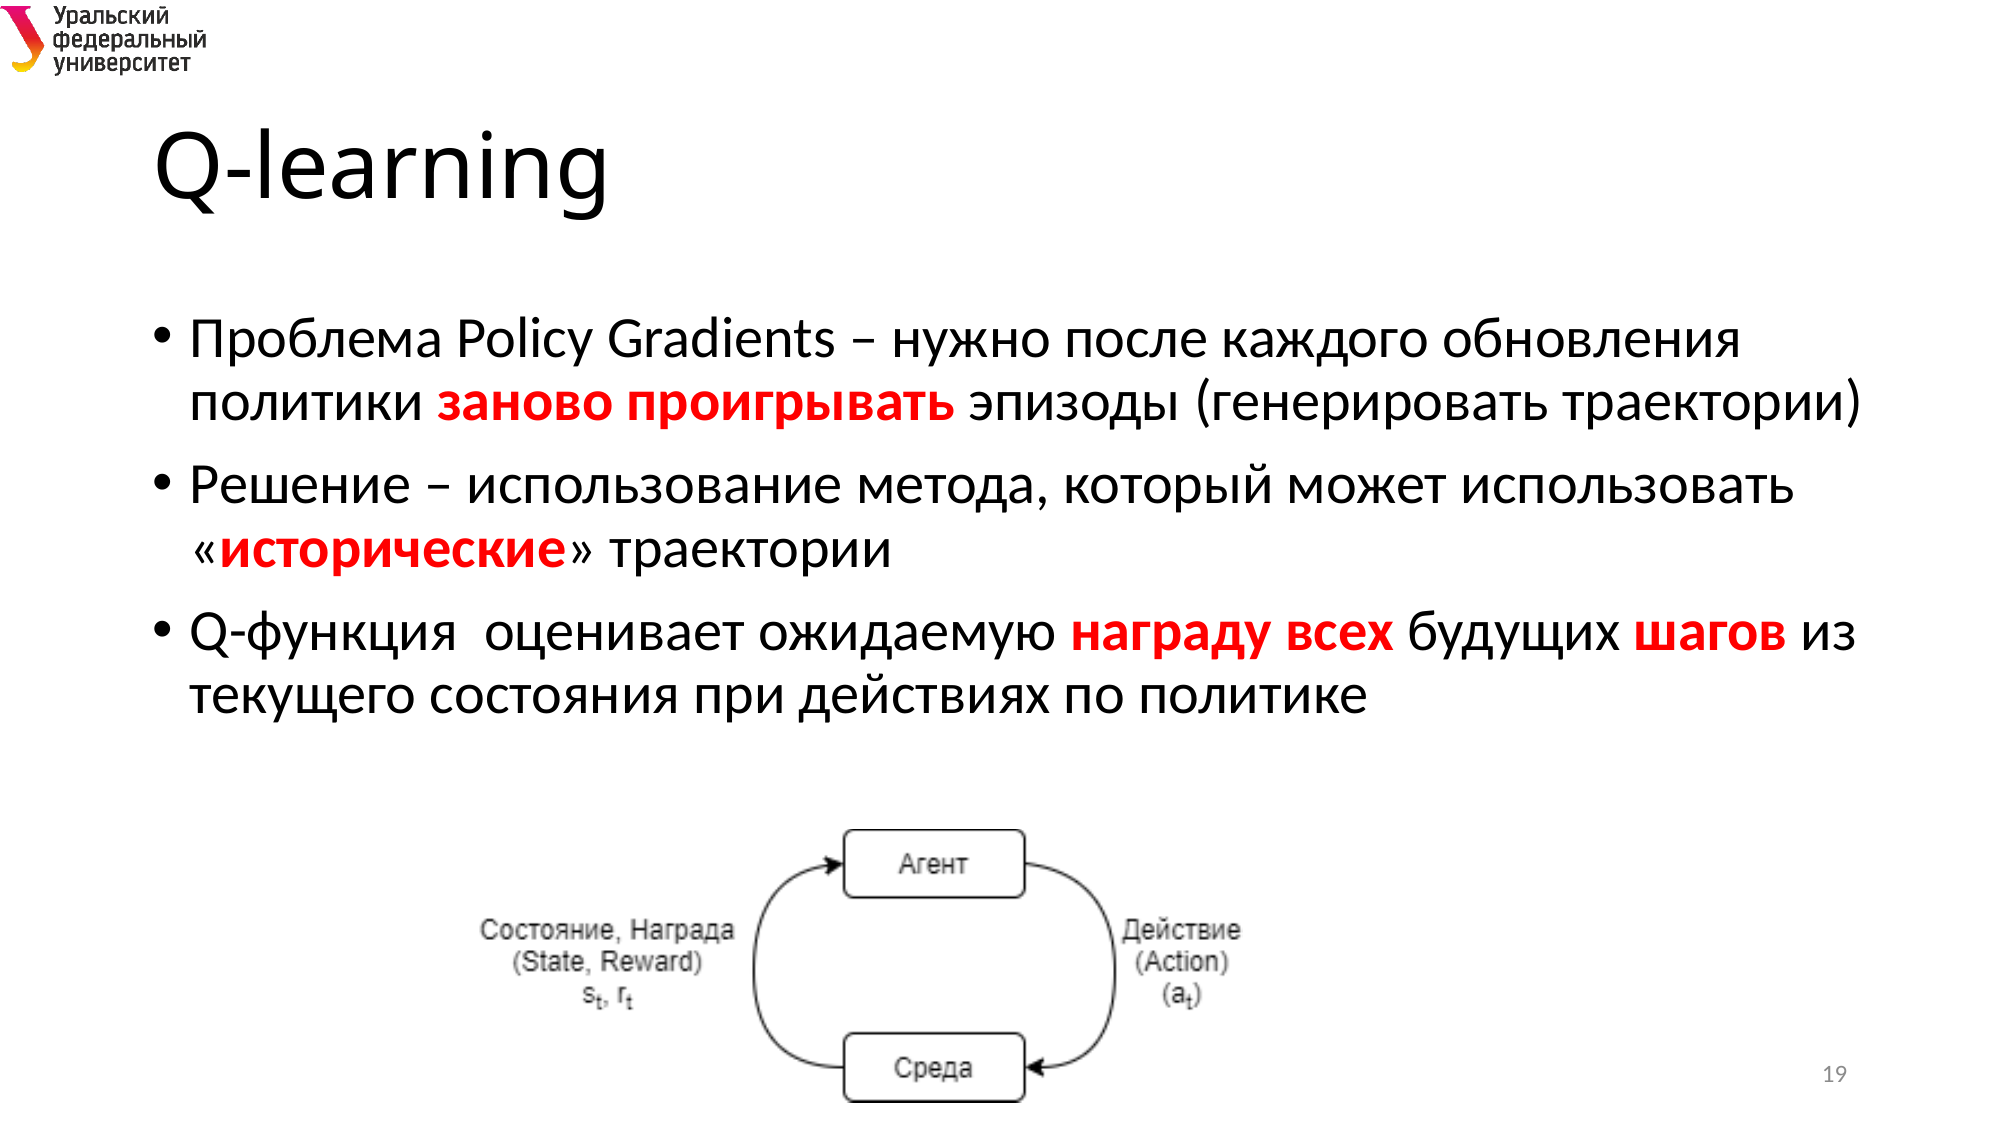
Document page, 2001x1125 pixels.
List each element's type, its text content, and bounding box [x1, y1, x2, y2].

picture [460, 829, 1243, 1103]
picture [0, 4, 221, 76]
slide_number 19 [1412, 1042, 1863, 1103]
title Q-learning [137, 59, 1863, 278]
